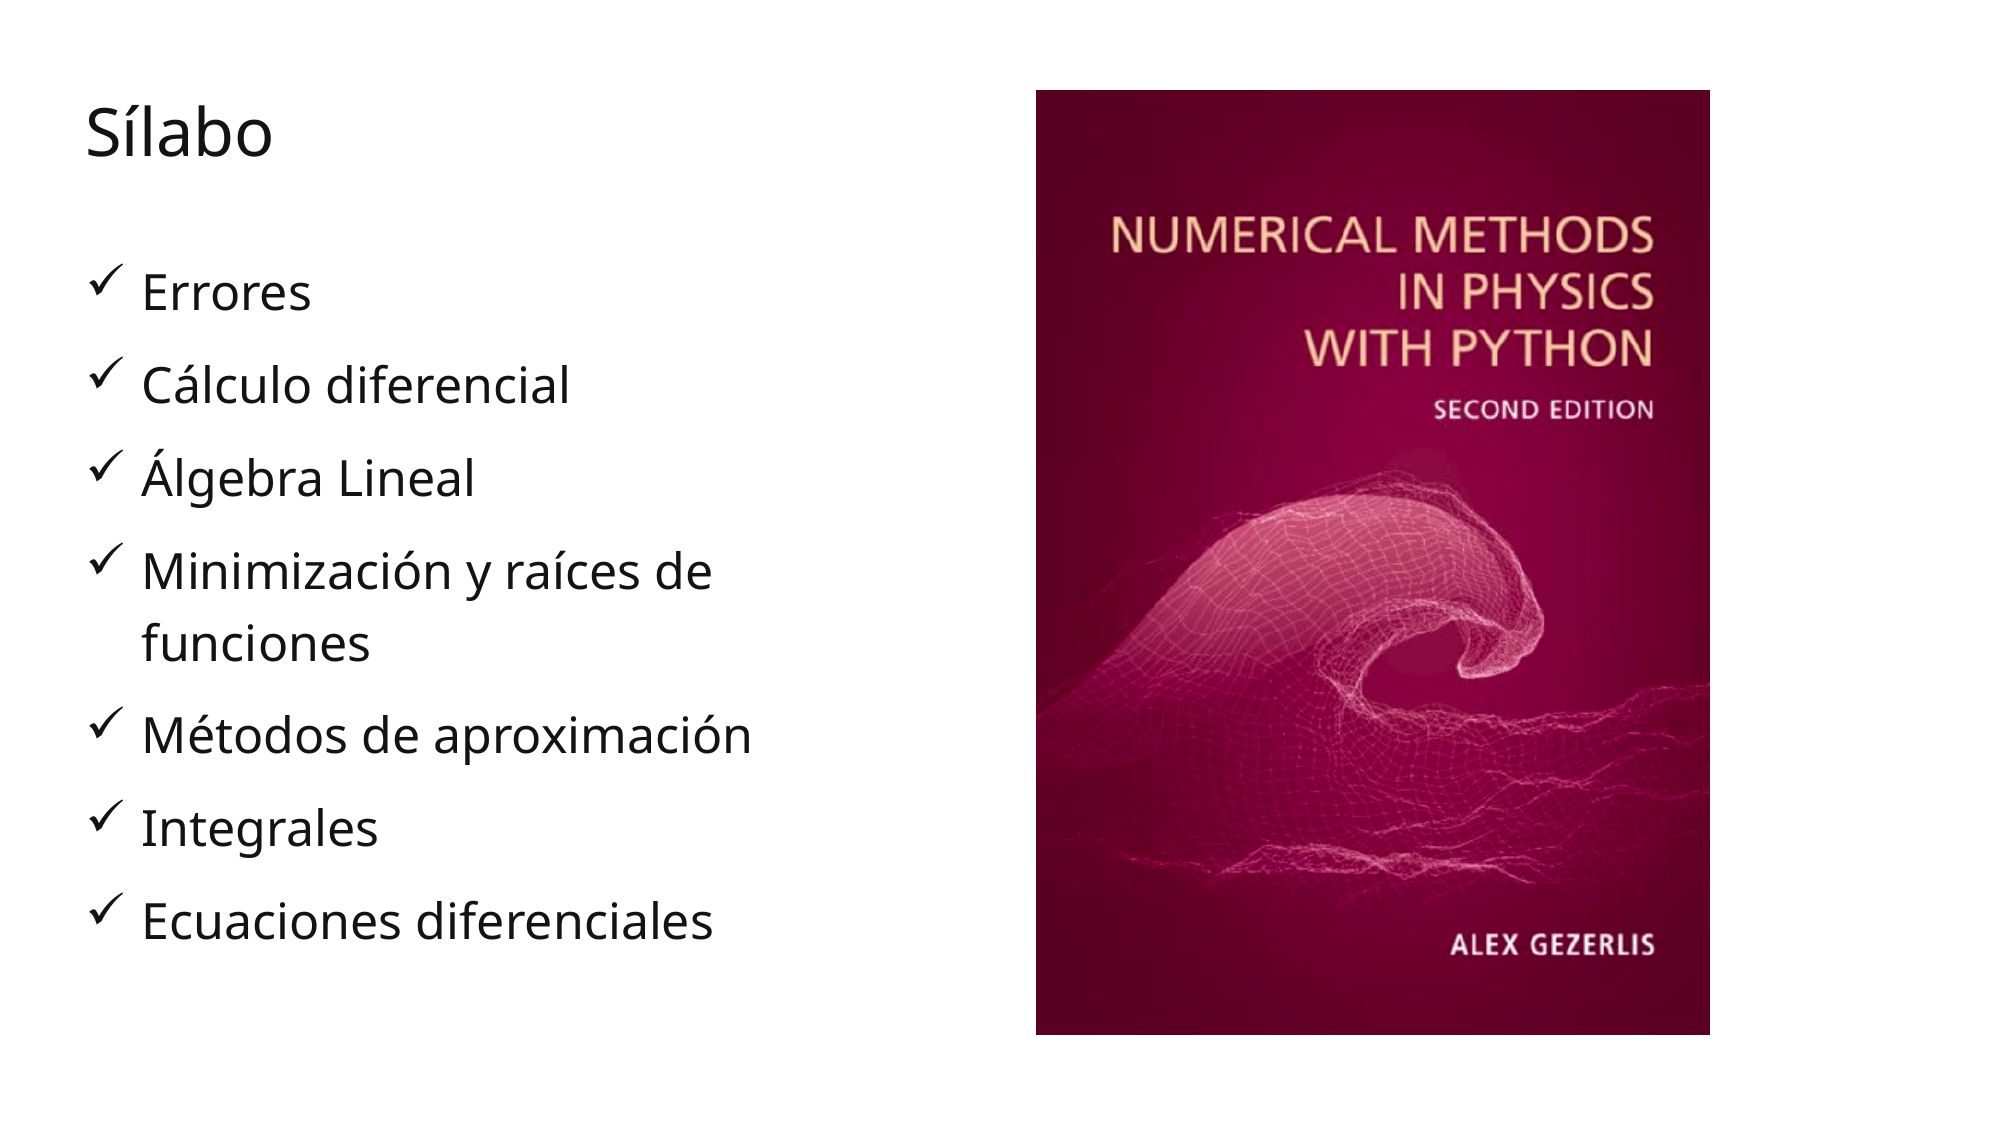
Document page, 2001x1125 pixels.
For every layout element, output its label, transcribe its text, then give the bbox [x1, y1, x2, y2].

list Errores Cálculo diferencial Álgebra Lineal Minimización y raíces de funciones Métodos de aproximación Integrales Ecuaciones diferenciales [70, 241, 964, 1035]
picture [1036, 90, 1710, 1035]
title Sílabo [70, 90, 661, 241]
